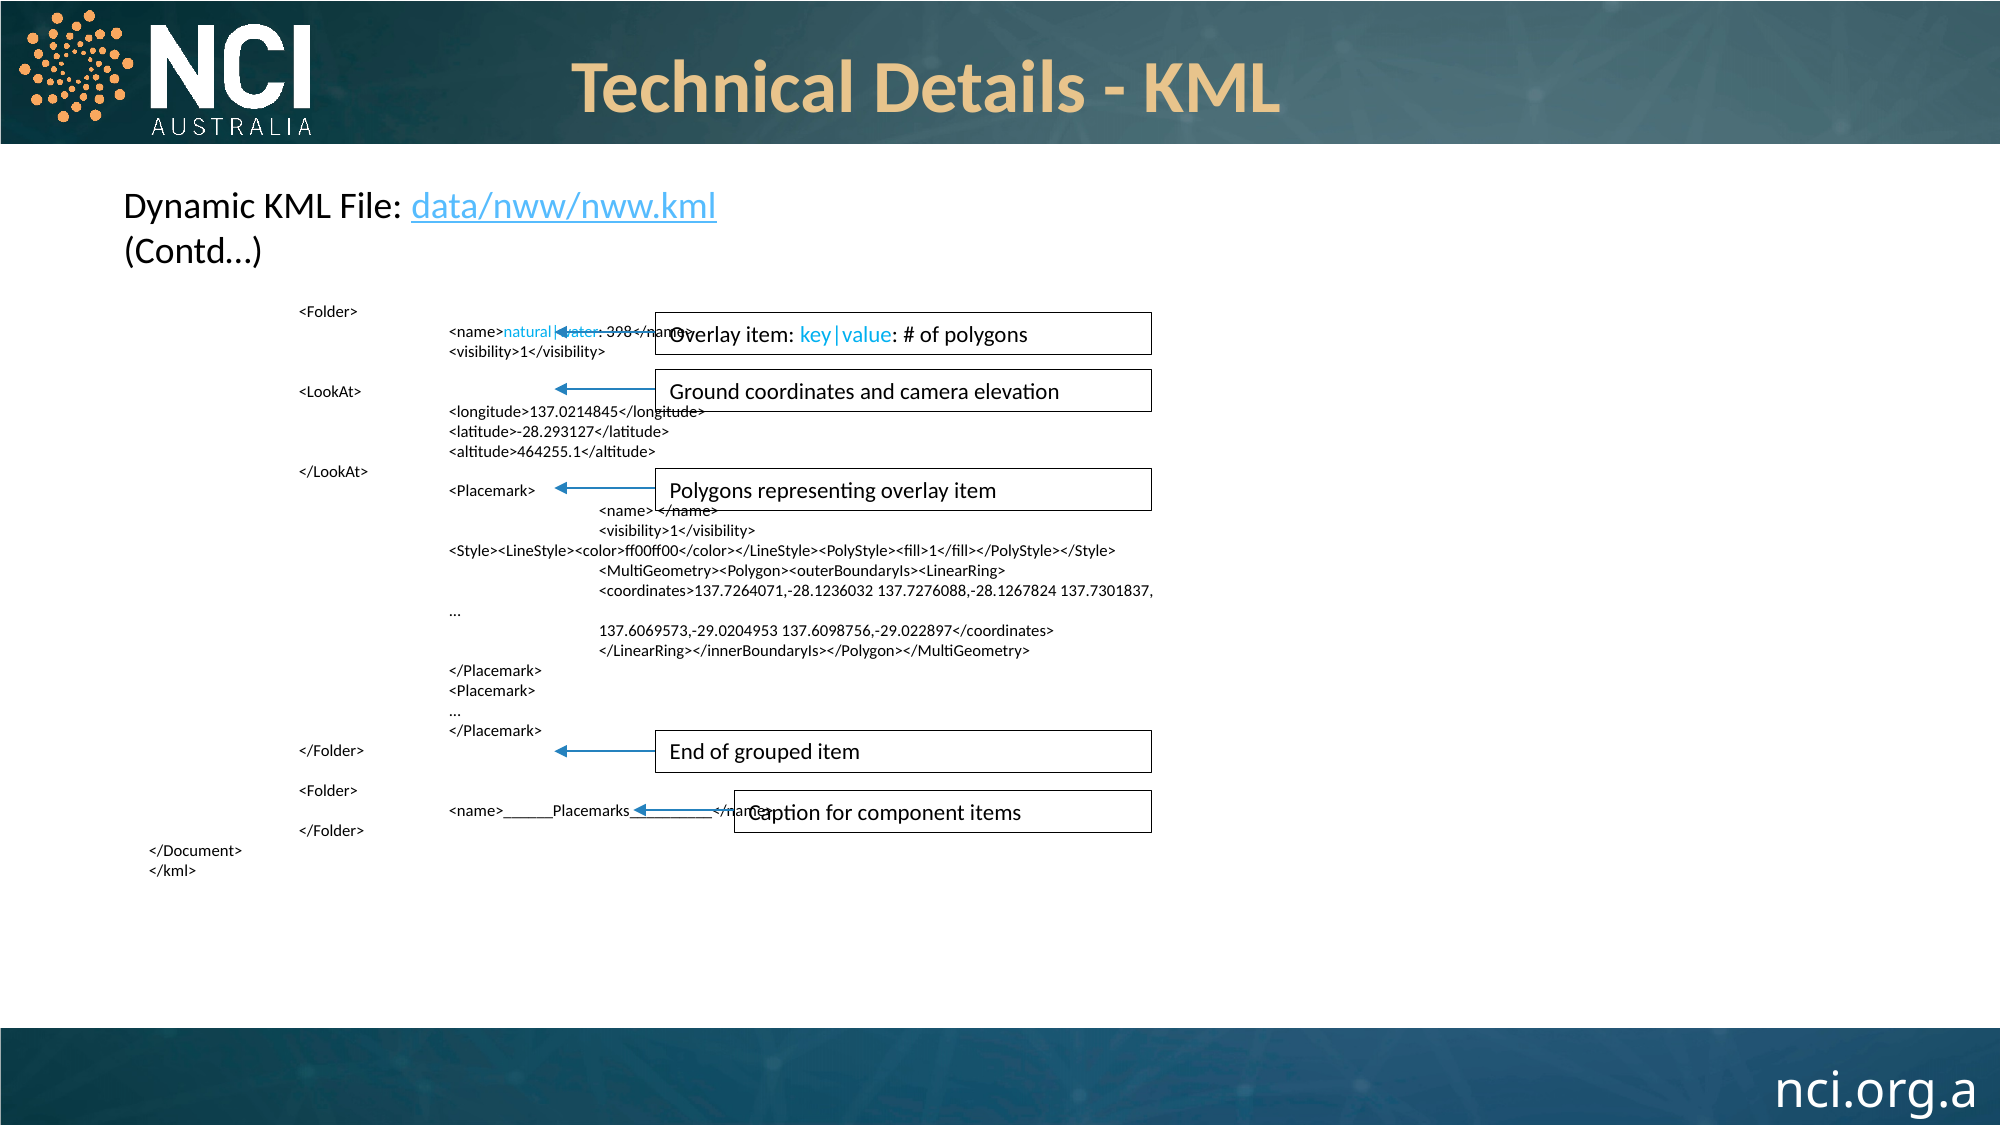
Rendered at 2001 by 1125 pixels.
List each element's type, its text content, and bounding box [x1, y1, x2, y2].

text_box End of grouped item [654, 729, 1152, 772]
text_box Overlay item: key|value: # of polygons [654, 312, 1152, 355]
picture [2, 1028, 2000, 1125]
text_box Dynamic KML File: data/nww/nww.kml (Contd…) [108, 173, 761, 278]
text_box Technical Details - KML [334, 29, 1519, 135]
text_box Ground coordinates and camera elevation [654, 368, 1152, 412]
text_box <Folder> <name>natural|water: 398</name> <visibility>1</visibility> <LookAt> <longitude>137.0214845</longitude> <latitude>-28.293127</latitude> <altitude>464255.1</altitude> </LookAt> <Placemark> <name> </name> <visibility>1</visibility> <Style><LineStyle><color>ff00ff00</color></LineStyle><PolyStyle><fill>1</fill></PolyStyle></Style> <MultiGeometry><Polygon><outerBoundaryIs><LinearRing> <coordinates>137.7264071,-28.1236032 137.7276088,-28.1267824 137.7301837, ... 137.6069573,-29.0204953 137.6098756,-29.022897</coordinates> </LinearRing></innerBoundaryIs></Polygon></MultiGeometry> </Placemark> <Placemark> ... </Placemark> </Folder> <Folder> <name>______Placemarks__________</name> </Folder> </Document> </kml> [133, 293, 1194, 907]
text_box Polygons representing overlay item [654, 467, 1152, 511]
text_box Caption for component items [733, 789, 1152, 833]
picture [2, 2, 2000, 144]
